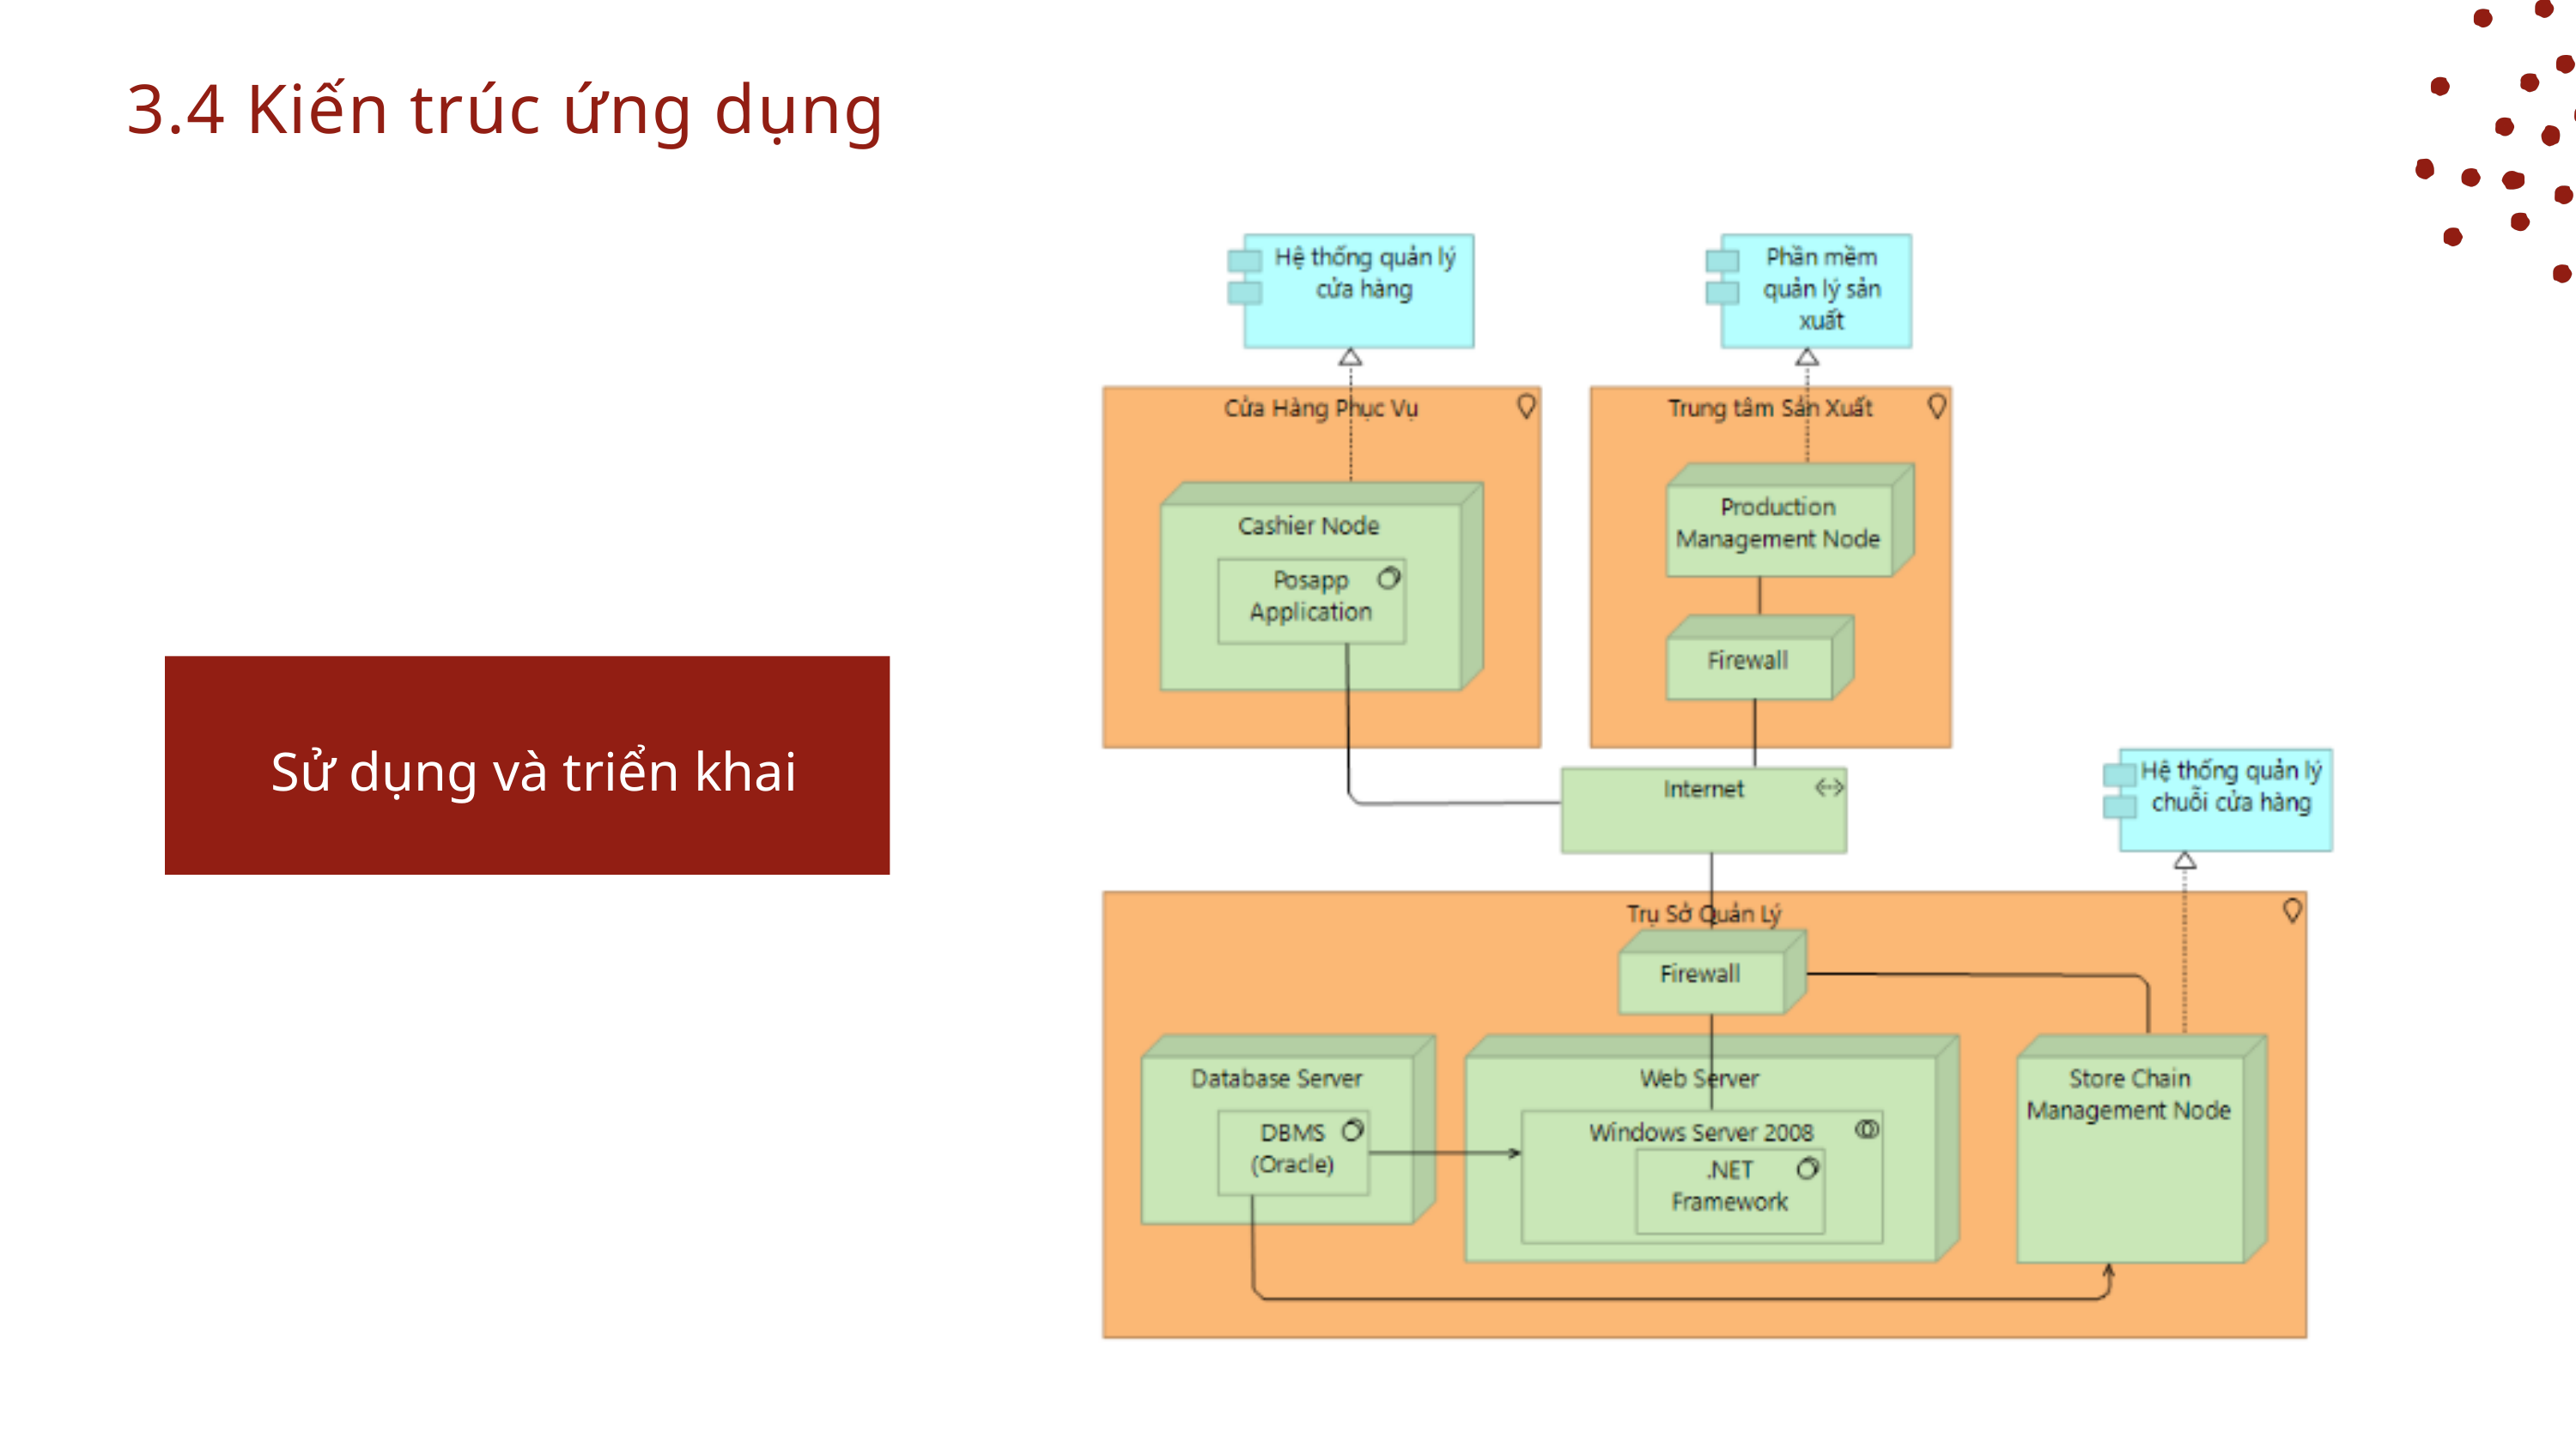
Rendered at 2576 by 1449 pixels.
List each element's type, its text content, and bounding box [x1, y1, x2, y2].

text_box [2415, 0, 2576, 283]
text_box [164, 656, 890, 876]
text_box 3.4 Kiến trúc ứng dụng [126, 74, 1014, 219]
text_box [934, 221, 2371, 1380]
